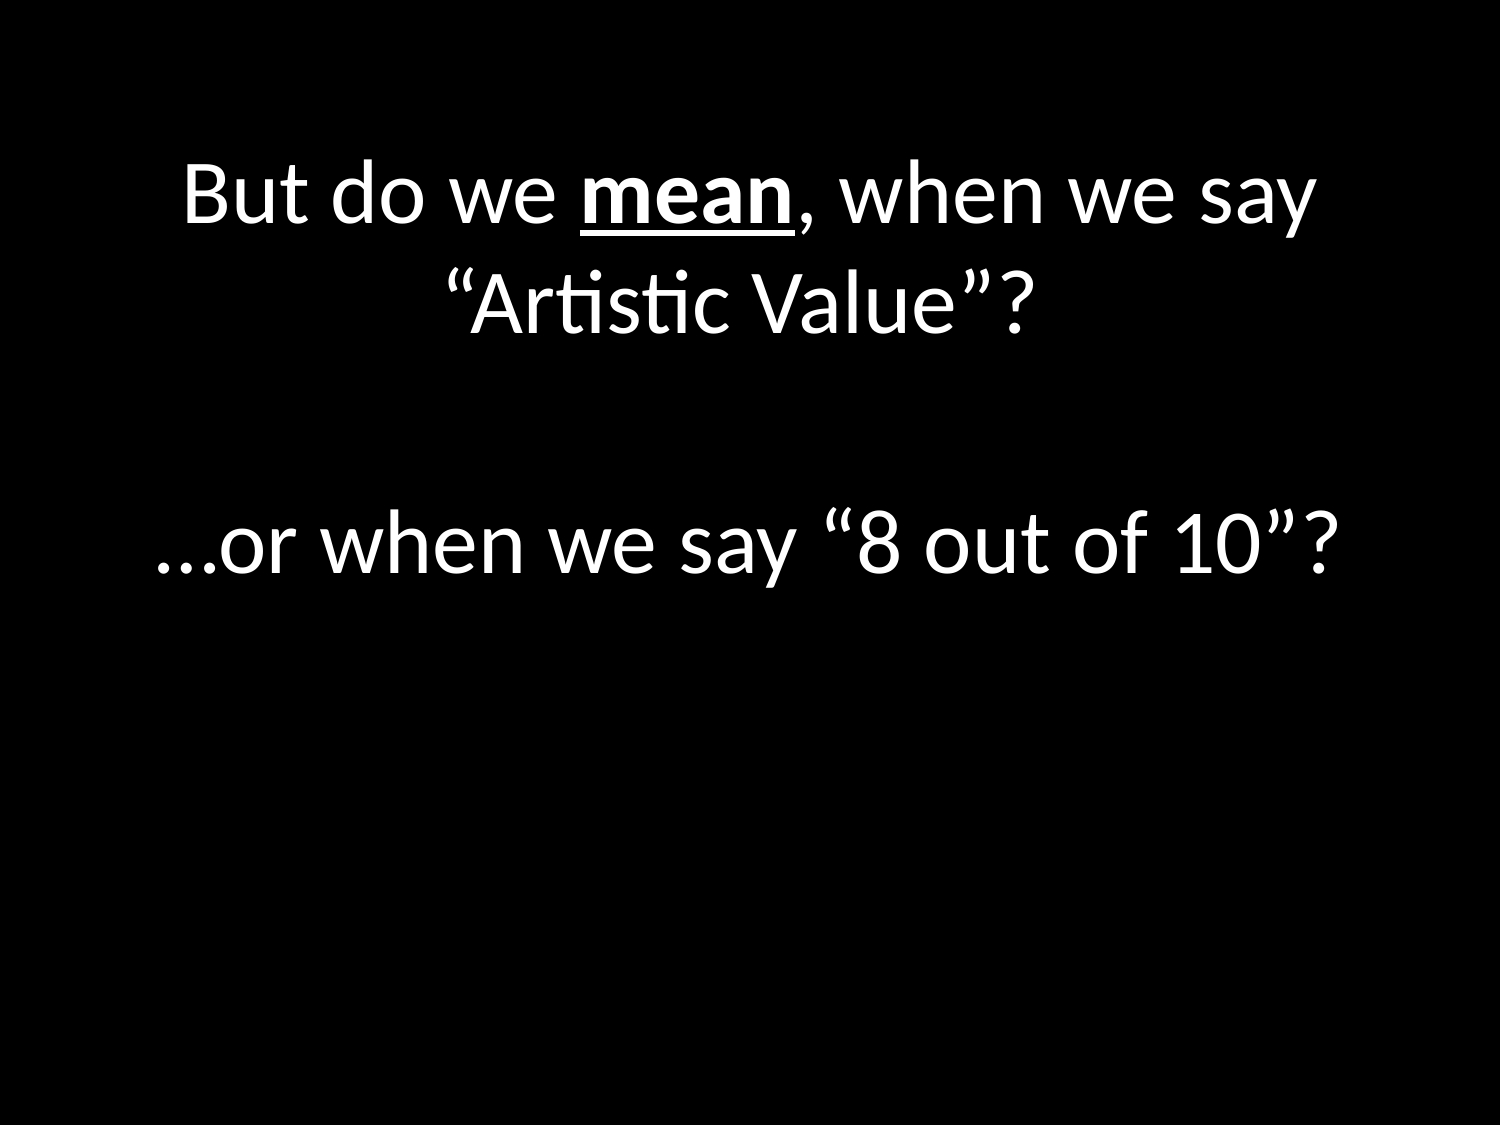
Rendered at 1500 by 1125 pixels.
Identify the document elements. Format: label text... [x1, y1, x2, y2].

text_box …or when we say “8 out of 10”? [68, 474, 1432, 600]
text_box But do we mean, when we say “Artistic Value”? [68, 124, 1432, 360]
